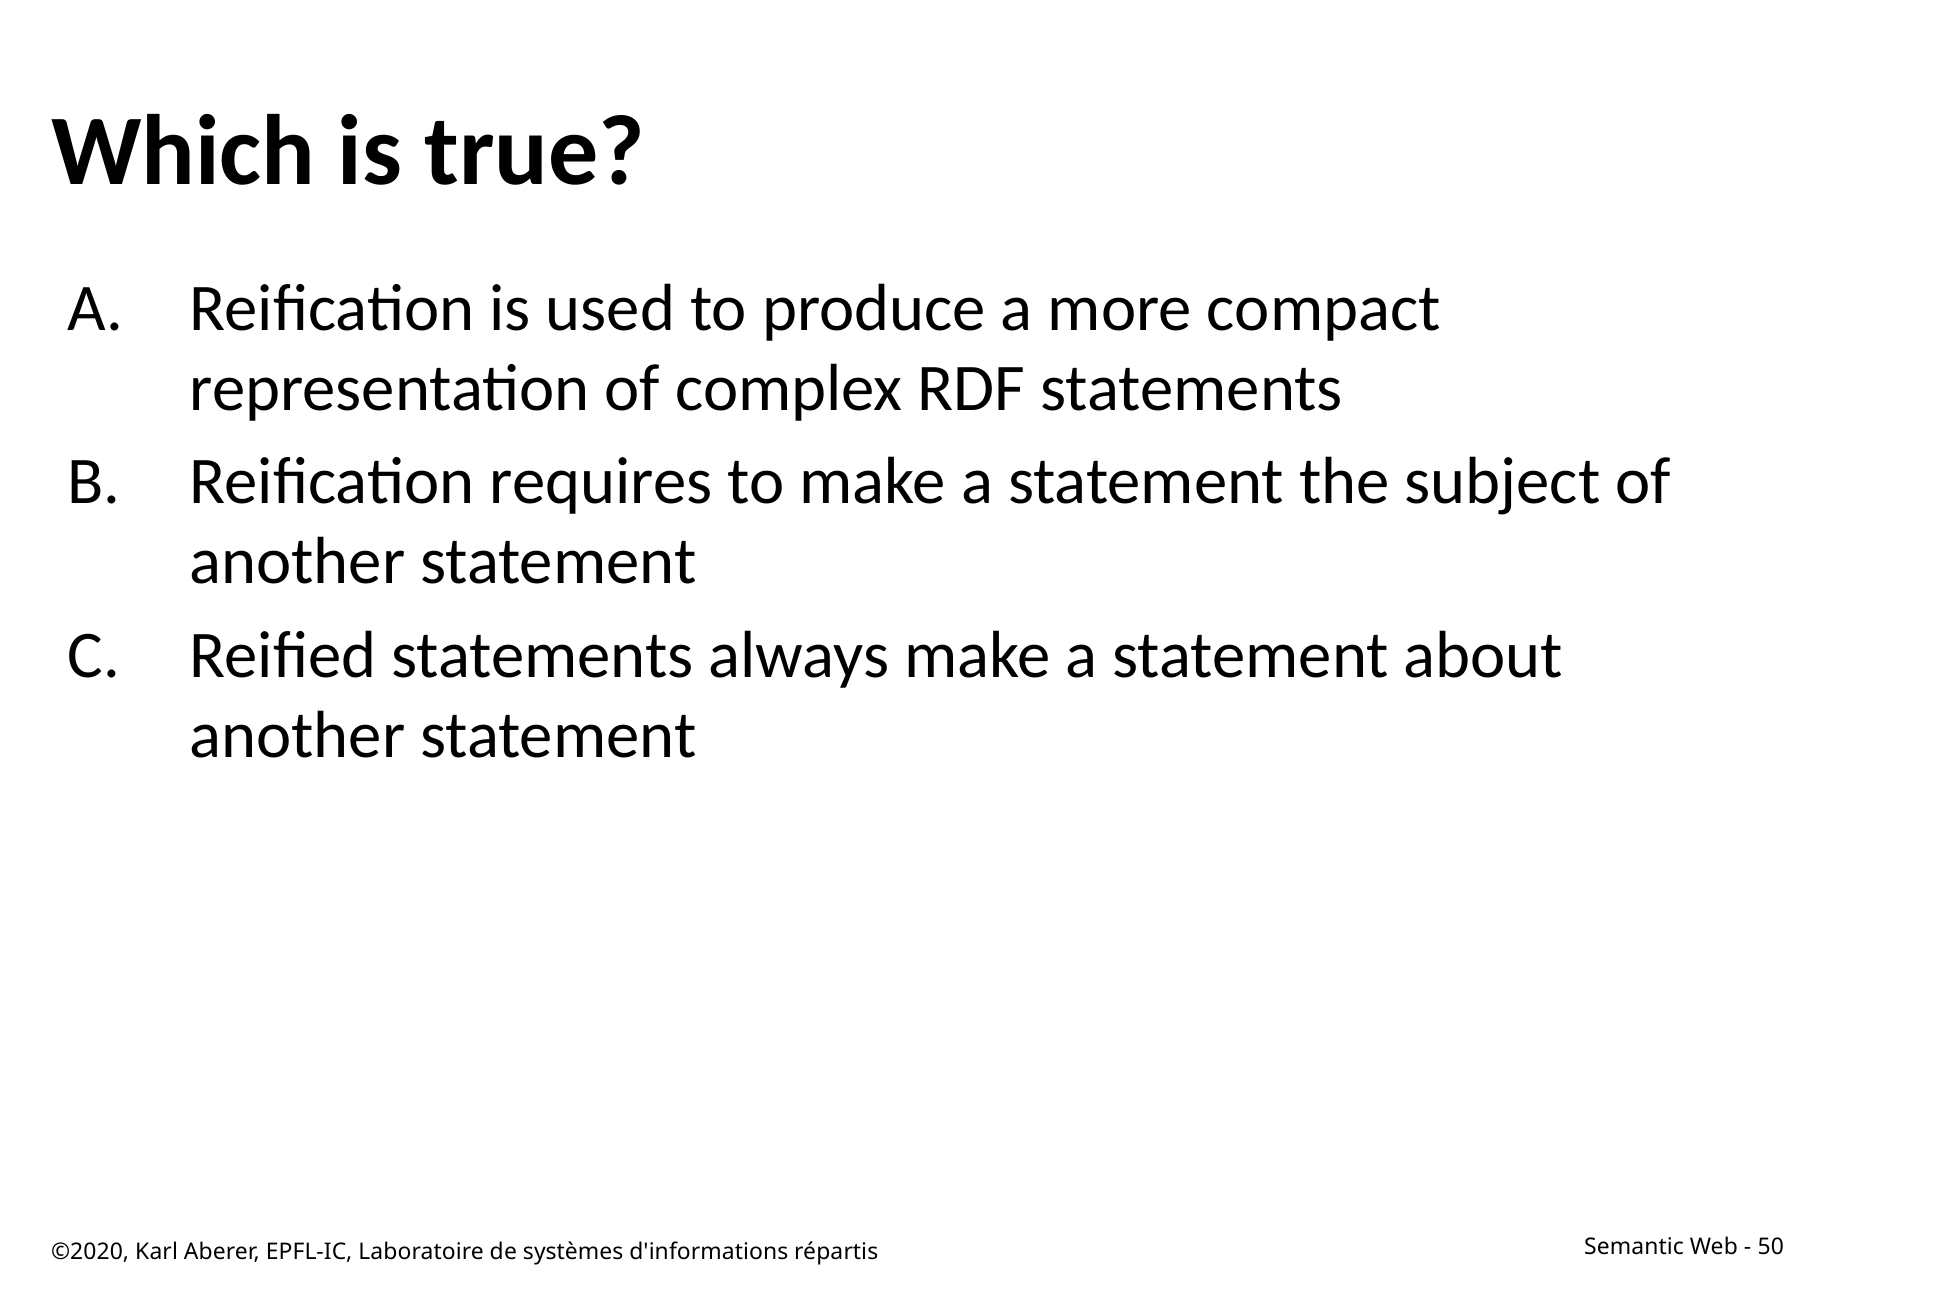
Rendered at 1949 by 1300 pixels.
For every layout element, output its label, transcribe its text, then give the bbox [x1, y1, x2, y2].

list Reification is used to produce a more compact representation of complex RDF statements Reification requires to make a statement the subject of another statement Reified statements always make a statement about another statement [37, 253, 1809, 1208]
footer ©2020, Karl Aberer, EPFL-IC, Laboratoire de systèmes d'informations répartis [32, 1227, 1284, 1271]
title Which is true? [32, 57, 1803, 232]
